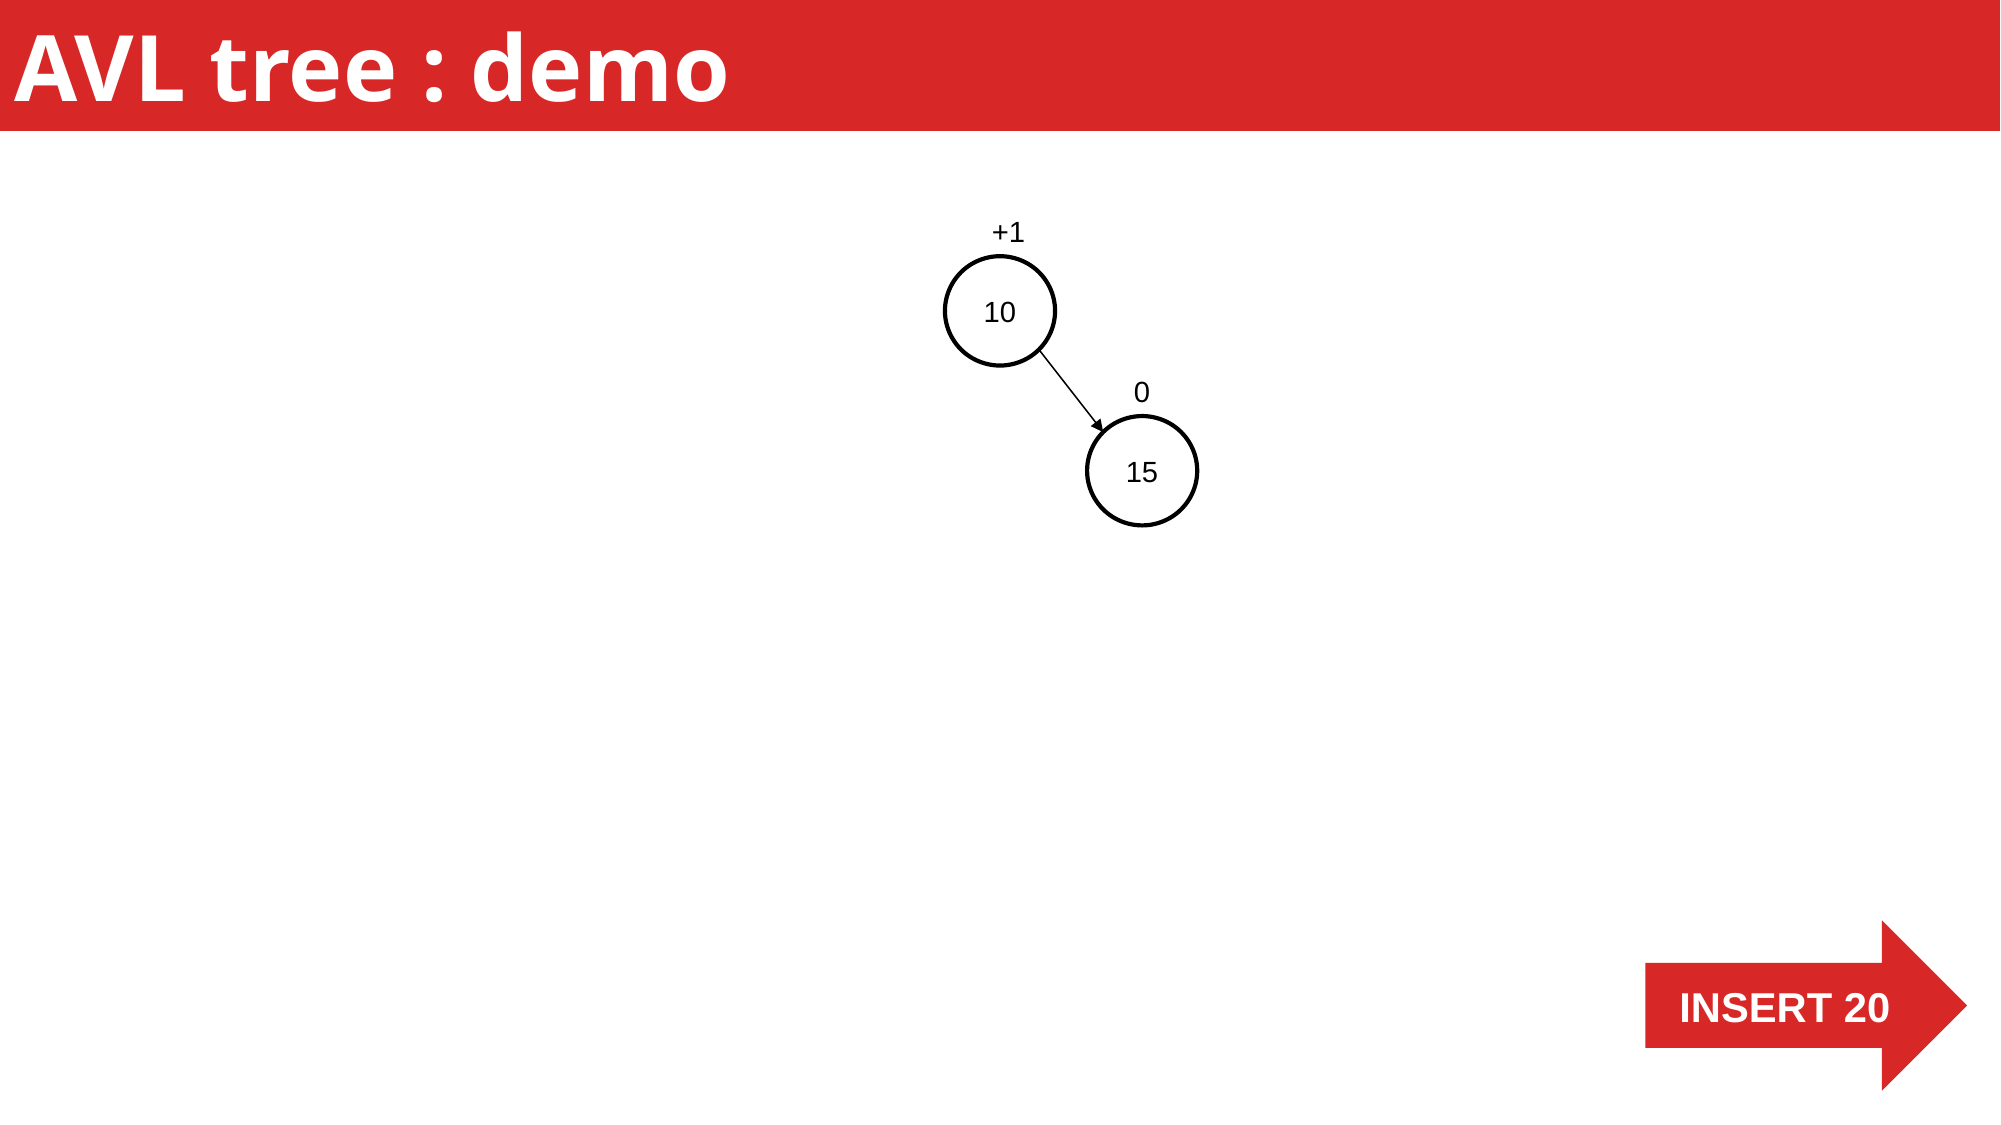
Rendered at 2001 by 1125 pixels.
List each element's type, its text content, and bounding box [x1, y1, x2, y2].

text_box 0 [1119, 365, 1166, 416]
text_box 15 [1084, 416, 1200, 528]
text_box +1 [977, 205, 1040, 256]
text_box INSERT 20 [1645, 920, 1968, 1091]
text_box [1038, 349, 1104, 433]
text_box AVL tree : demo [0, 0, 2000, 131]
text_box 10 [942, 256, 1058, 368]
